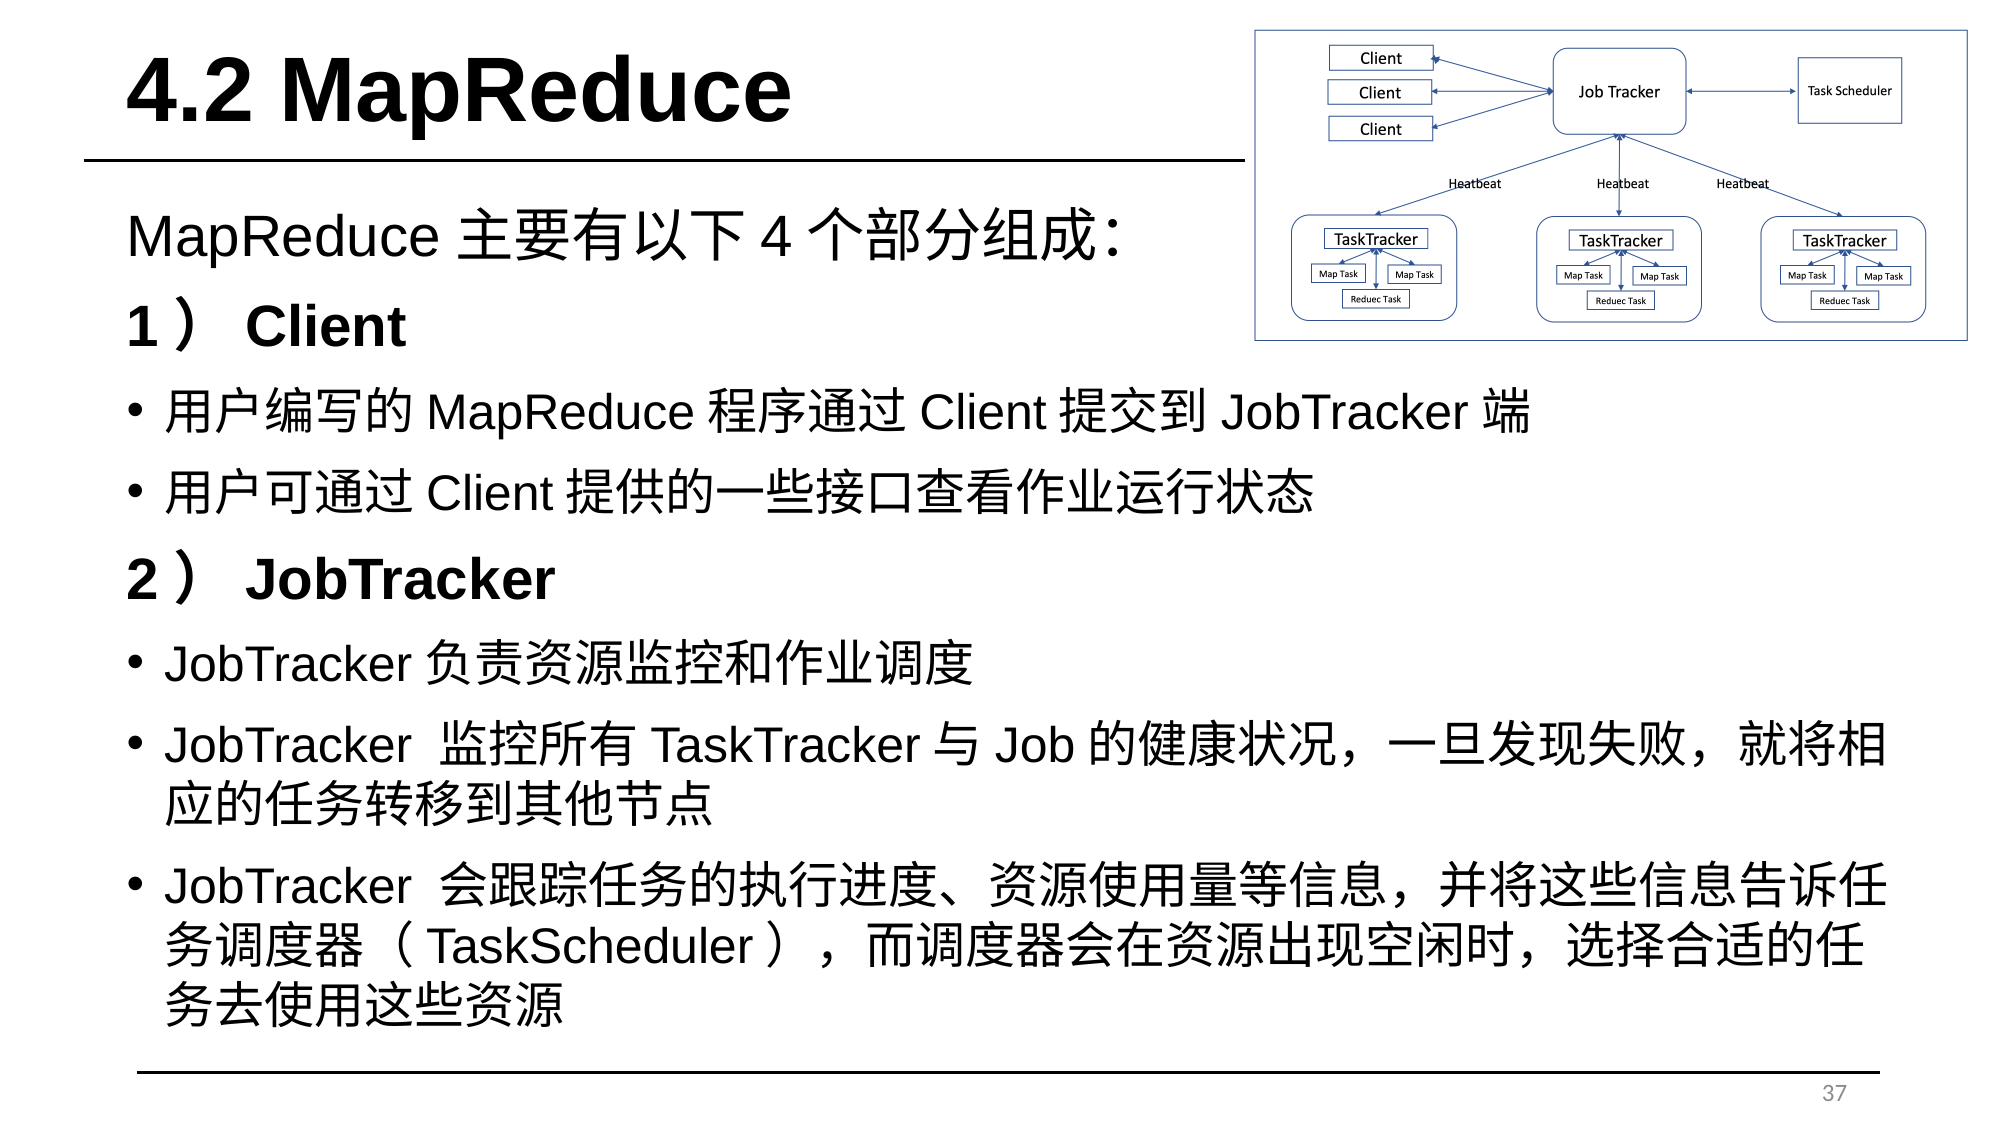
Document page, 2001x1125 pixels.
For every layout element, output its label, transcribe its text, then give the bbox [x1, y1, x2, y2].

slide_number 37 [1412, 1072, 1863, 1111]
list MapReduce主要有以下4个部分组成： 1）Client 用户编写的MapReduce程序通过Client提交到JobTracker端 用户可通过Client提供的一些接口查看作业运行状态 2）JobTracker JobTracker负责资源监控和作业调度 JobTracker 监控所有TaskTracker与Job的健康状况，一旦发现失败，就将相应的任务转移到其他节点 JobTracker 会跟踪任务的执行进度、资源使用量等信息，并将这些信息告诉任务调度器（TaskScheduler），而调度器会在资源出现空闲时，选择合适的任务去使用这些资源 [111, 190, 1905, 1063]
picture [1245, 22, 1975, 348]
title 4.2 MapReduce [111, 22, 1245, 161]
